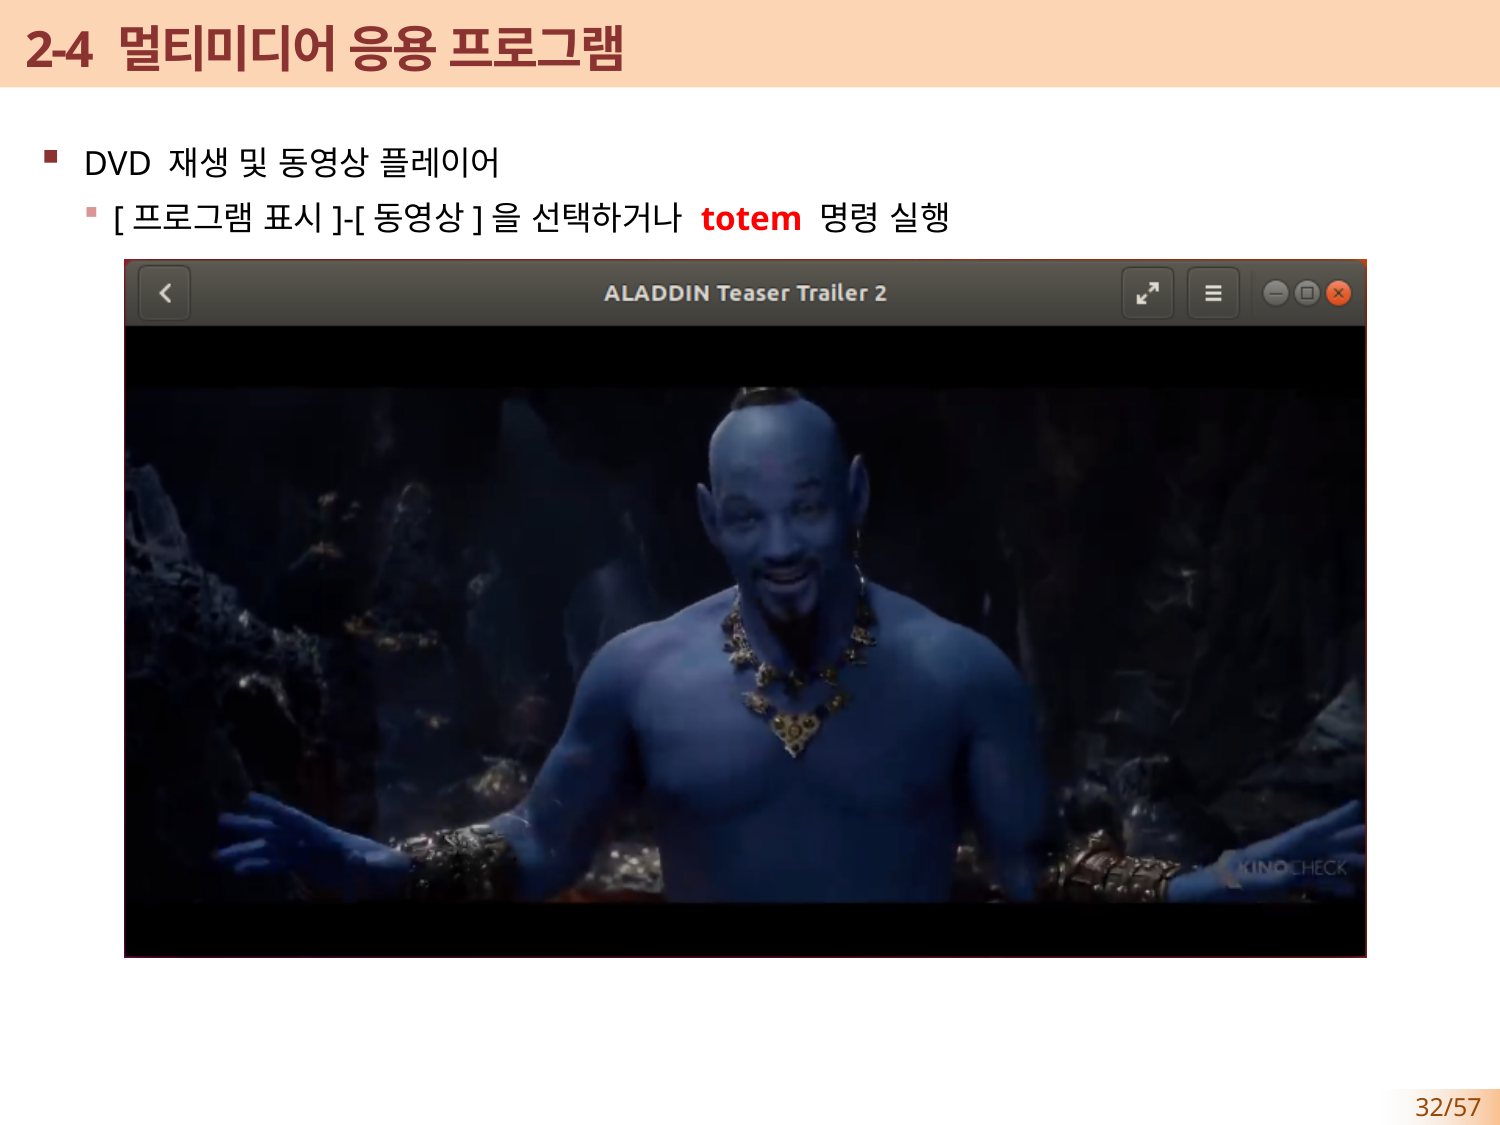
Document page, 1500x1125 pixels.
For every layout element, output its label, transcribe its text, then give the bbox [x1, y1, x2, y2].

list DVD 재생 및 동영상 플레이어 [프로그램 표시]-[동영상]을 선택하거나 totem 명령 실행 [10, 126, 1481, 1057]
title 2-4 멀티미디어 응용 프로그램 [10, 8, 1260, 87]
picture [124, 259, 1367, 959]
